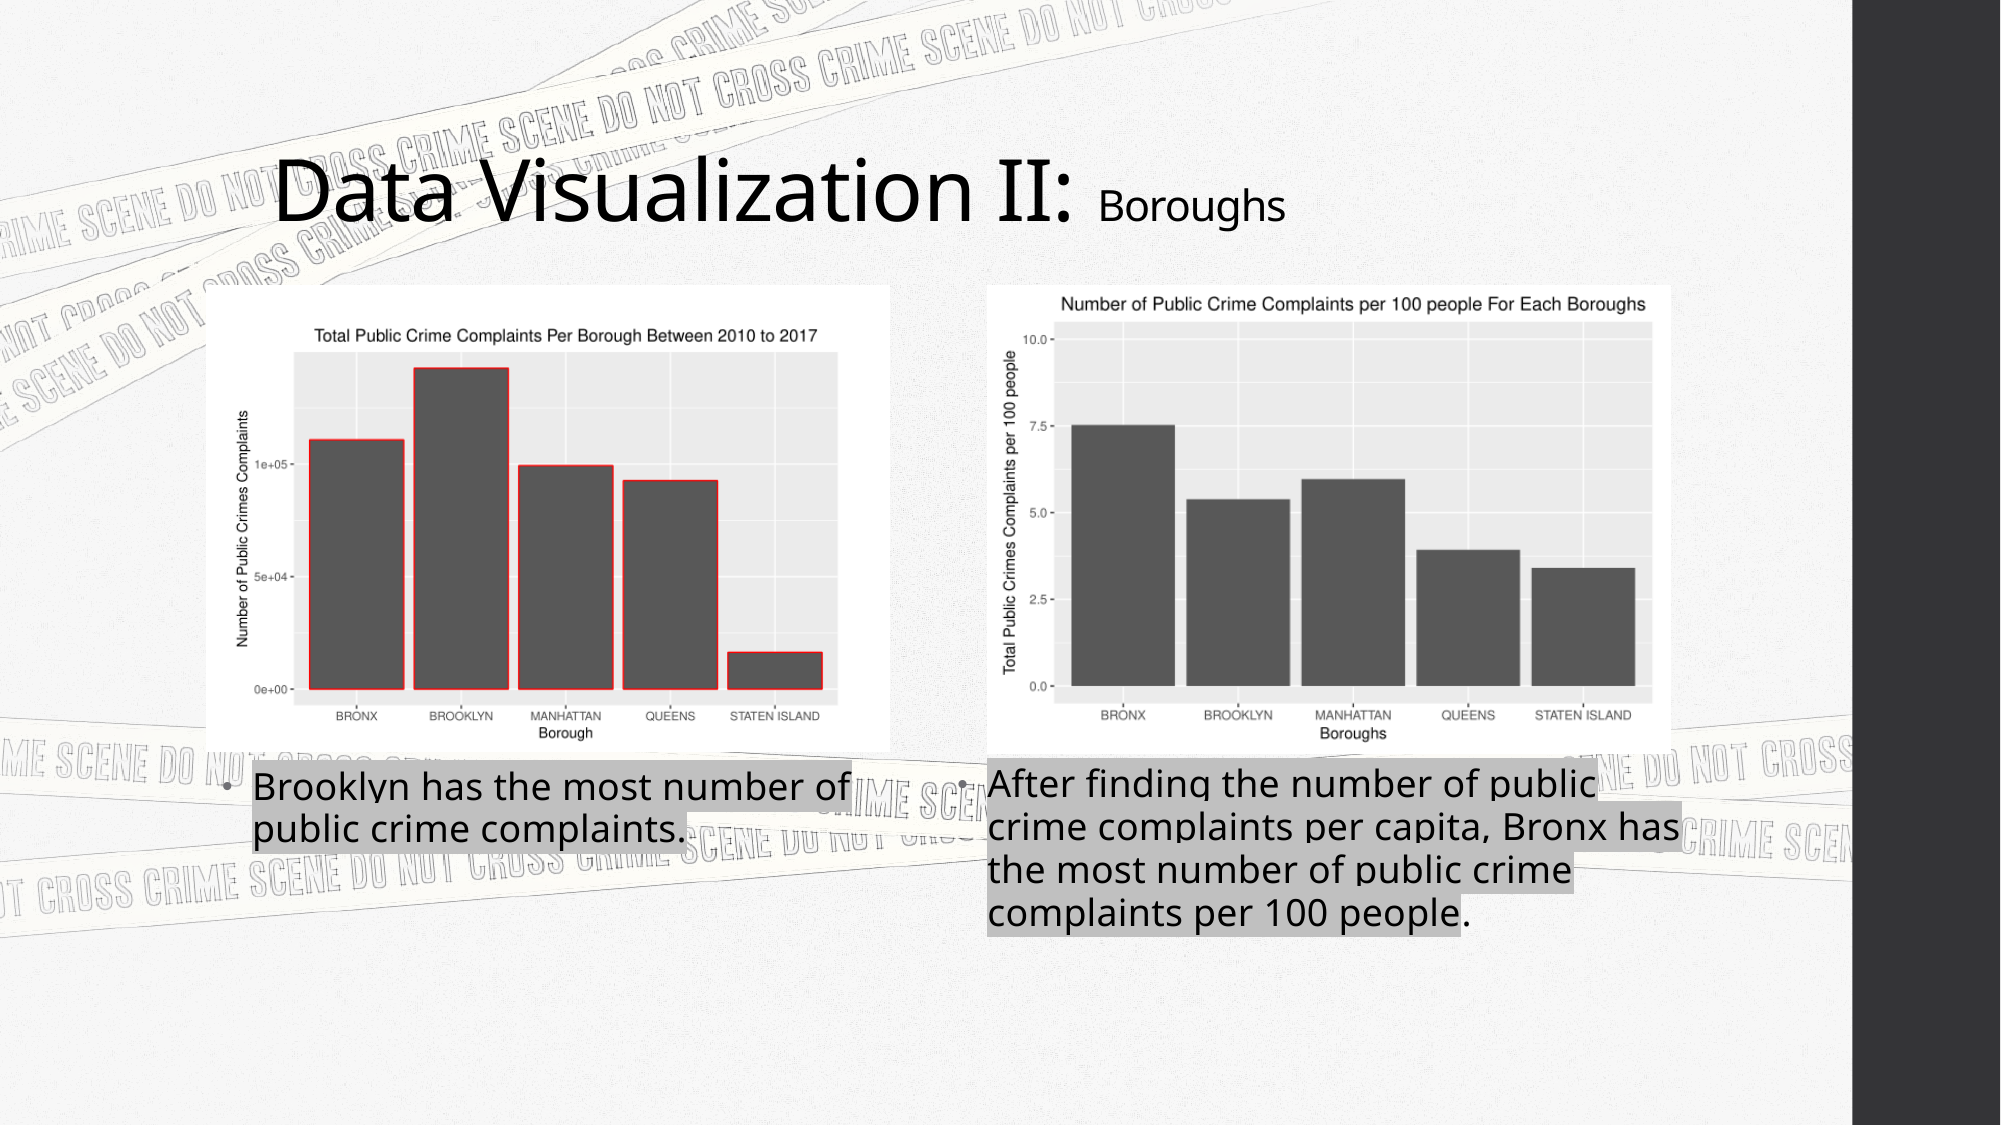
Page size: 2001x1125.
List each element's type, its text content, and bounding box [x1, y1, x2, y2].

title Data Visualization II: Boroughs [256, 139, 1545, 249]
text_box A potential further work that could be added can be the use of the shiny application. By making a public shiny application of the heatmaps for the hotspots. Locals and tourists can look at the hotspots of violent crimes more easily for their own safety concerns. Another further work that could be added can be a weighting scheme for how severe the crimes are and improving on the heatmap. Since crimes can be distinguished by their severe level, the more severe the crimes are then the more it should be weighted on the heatmap. One way to ﬁnd how the crimes should be weighted, we can use the Crime Severity Score data tool submitted by Mark Bangs. In his work, the list of weights provides the basis for deriving a severity score rather than comparing weights for individual oﬀenses. Murder crimes are weighted 7973, which is the most severe crime out of the list. The police force can post up the heatmaps of the hotspots along with the crime complaint dataset to alert the locals and tourists about the public crimes. The police force can use the three shifts’ data along with the heatmaps to determine and adjust the number of police on duty to patrol certain area. The police force can use the prediction of the linear regression model to determine and adjust the number of police on duty to patrol on that day. [0, 0, 1852, 1125]
picture [206, 285, 891, 753]
picture [987, 285, 1672, 754]
list Brooklyn has the most number of public crime complaints. After finding the number of public crime complaints per capita, Bronx has the most number of public crime complaints per 100 people. [206, 299, 1708, 1020]
